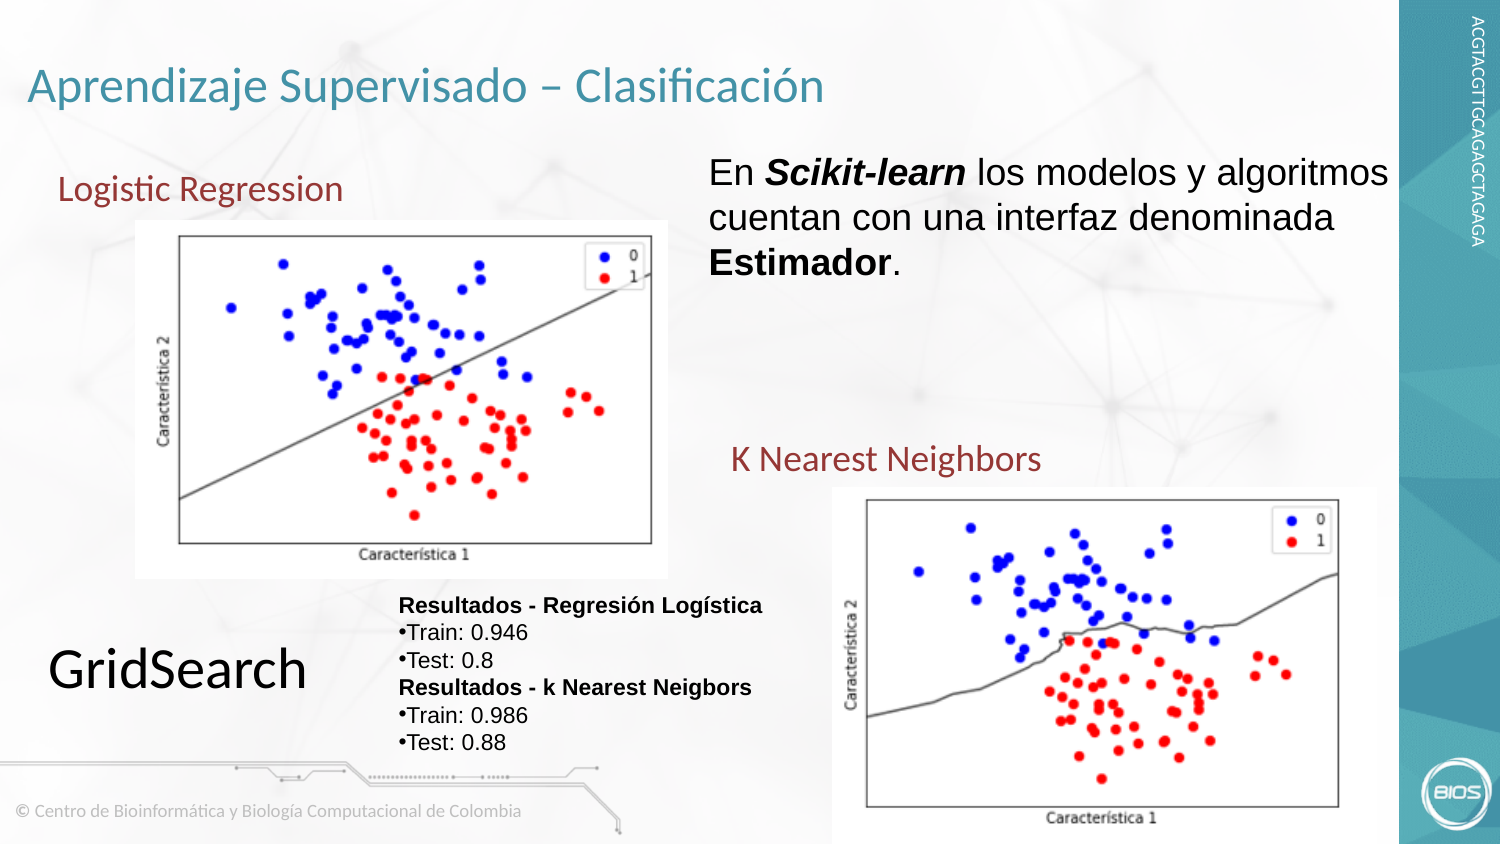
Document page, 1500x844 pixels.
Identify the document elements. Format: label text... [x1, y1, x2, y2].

text_box GridSearch [33, 622, 323, 708]
title Aprendizaje Supervisado – Clasificación [12, 17, 1363, 159]
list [135, 220, 668, 580]
text_box Logistic Regression [43, 156, 359, 217]
picture [0, 0, 1500, 844]
text_box K Nearest Neighbors [716, 426, 1058, 487]
text_box Resultados - Regresión Logística Train: 0.946 Test: 0.8 Resultados - k Nearest Neigbors Train: 0.986 Test: 0.88 [383, 582, 809, 763]
text_box En Scikit-learn los modelos y algoritmos cuentan con una interfaz denominada Estimador. [693, 140, 1444, 291]
